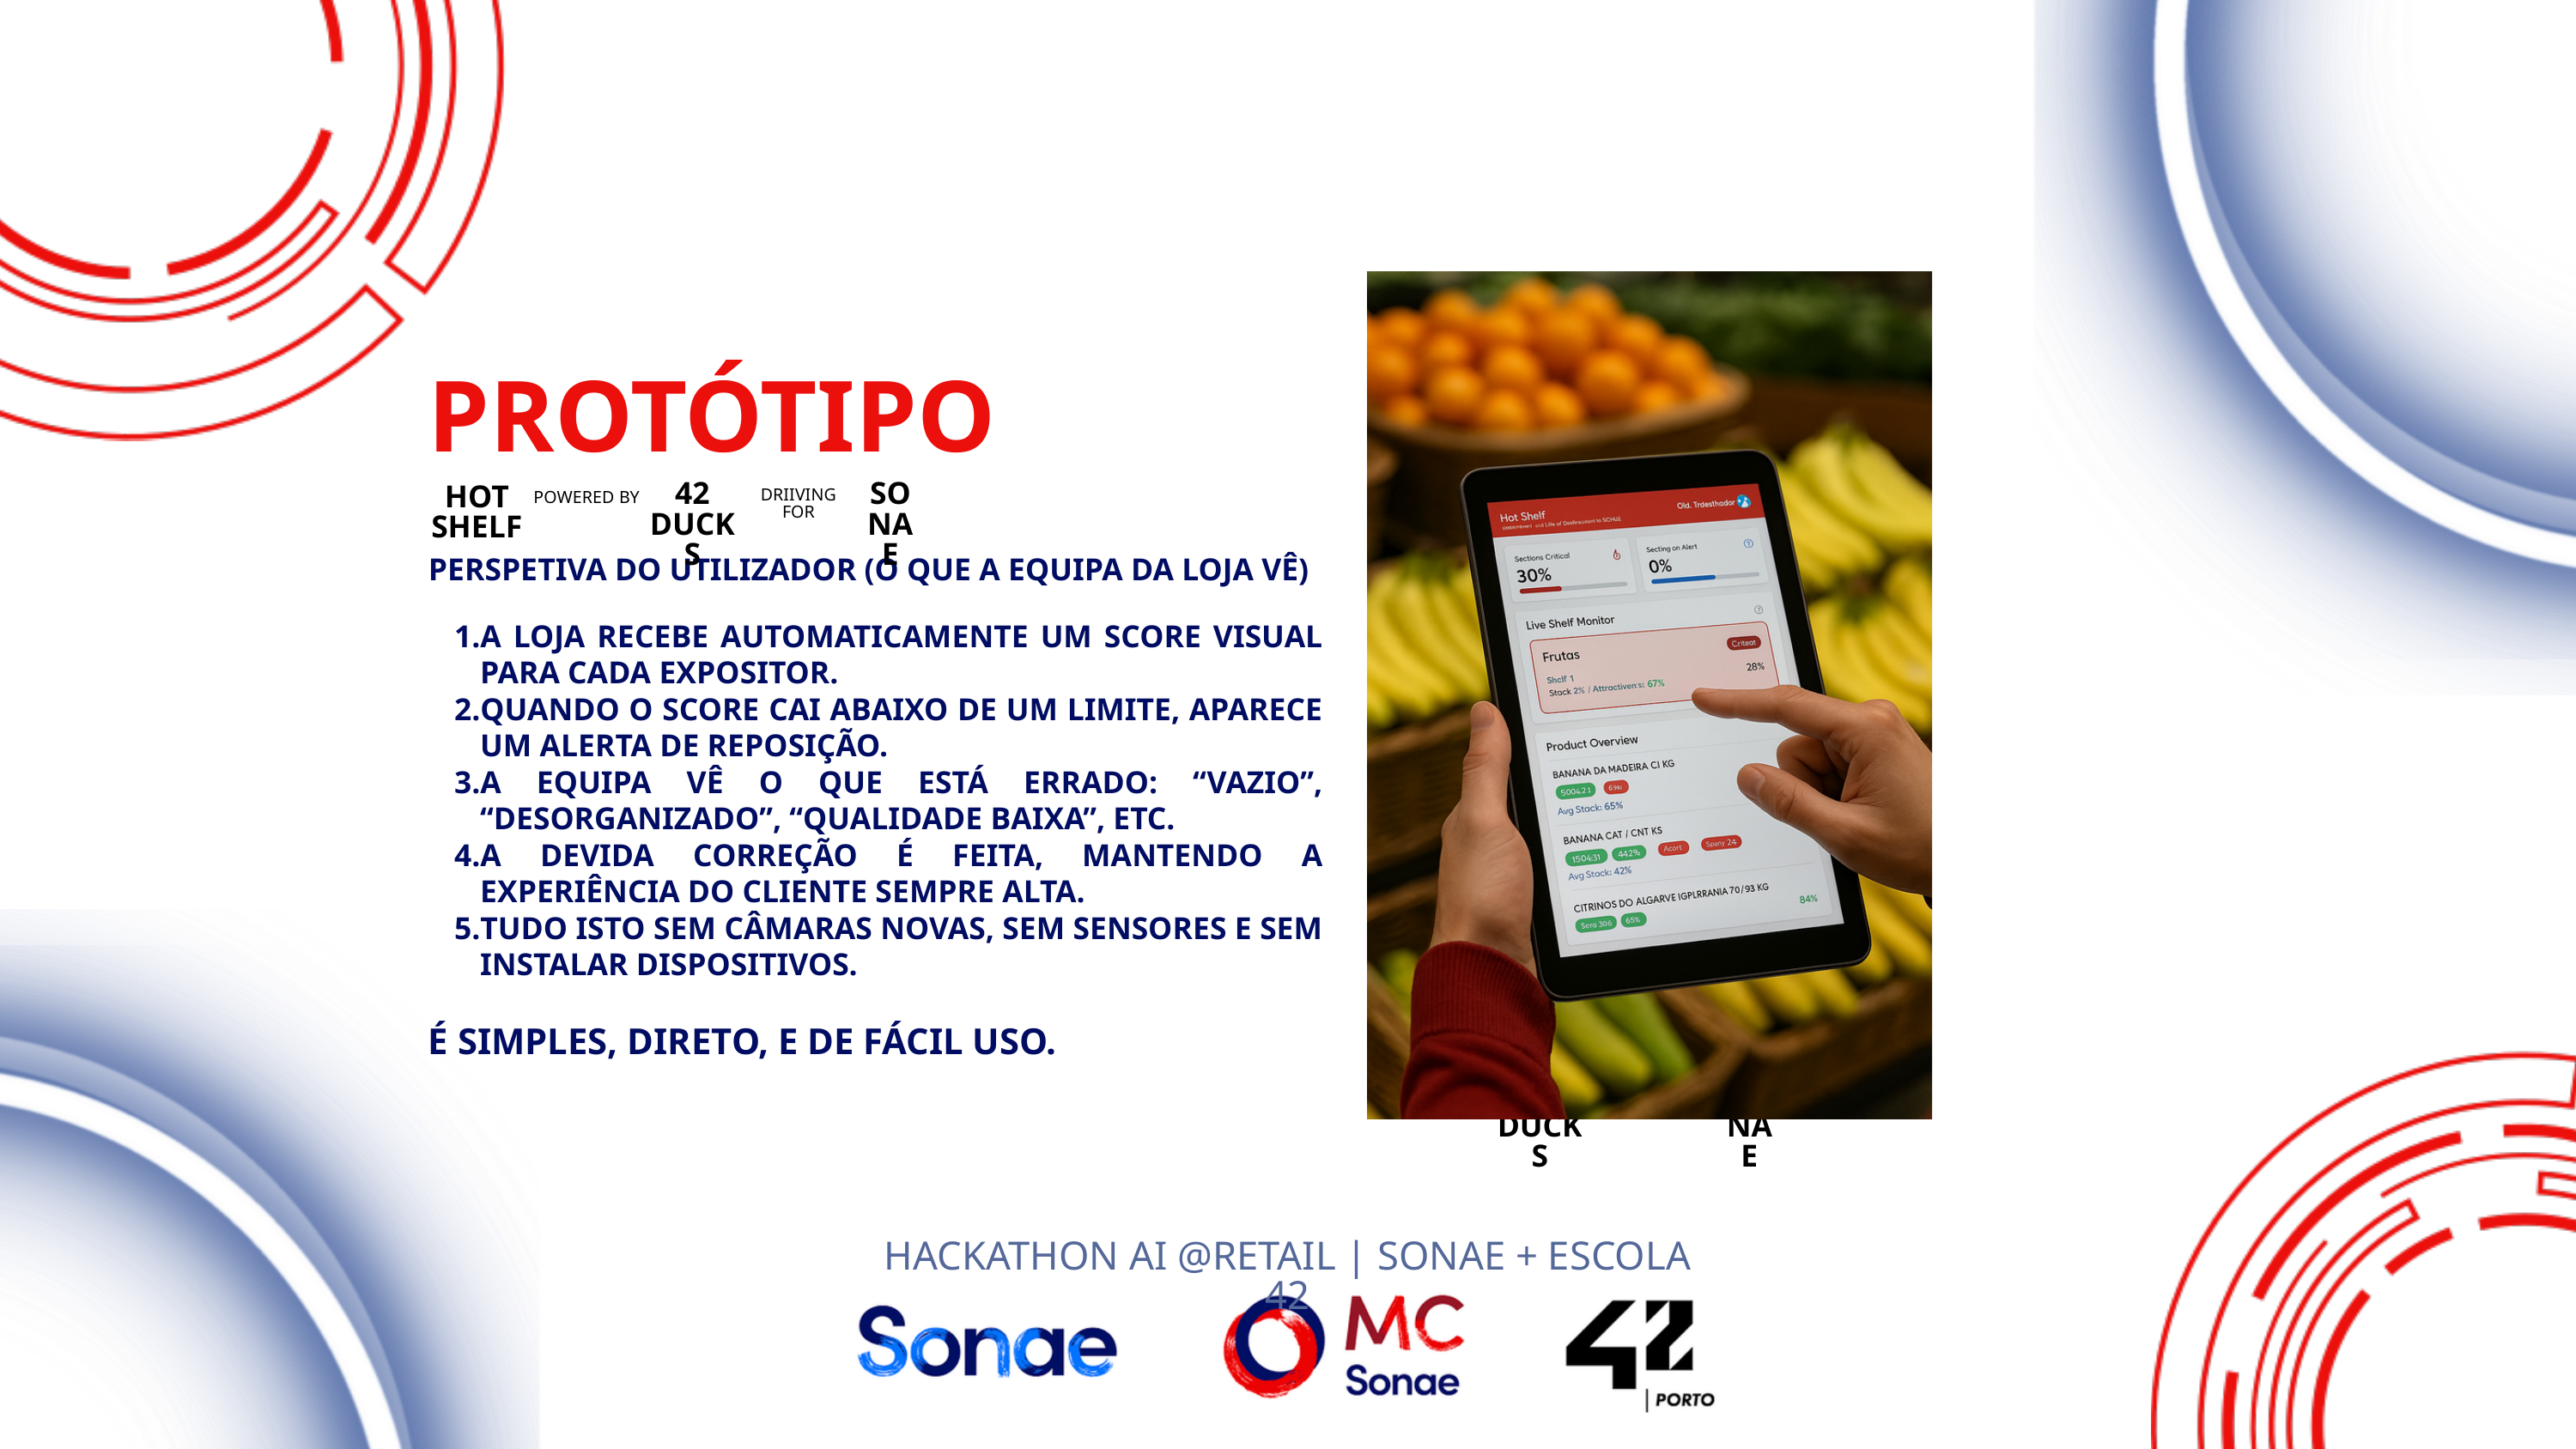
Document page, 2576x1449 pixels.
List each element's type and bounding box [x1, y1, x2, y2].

text_box [0, 0, 2576, 1449]
text_box [835, 1254, 1741, 1449]
text_box [428, 476, 921, 516]
